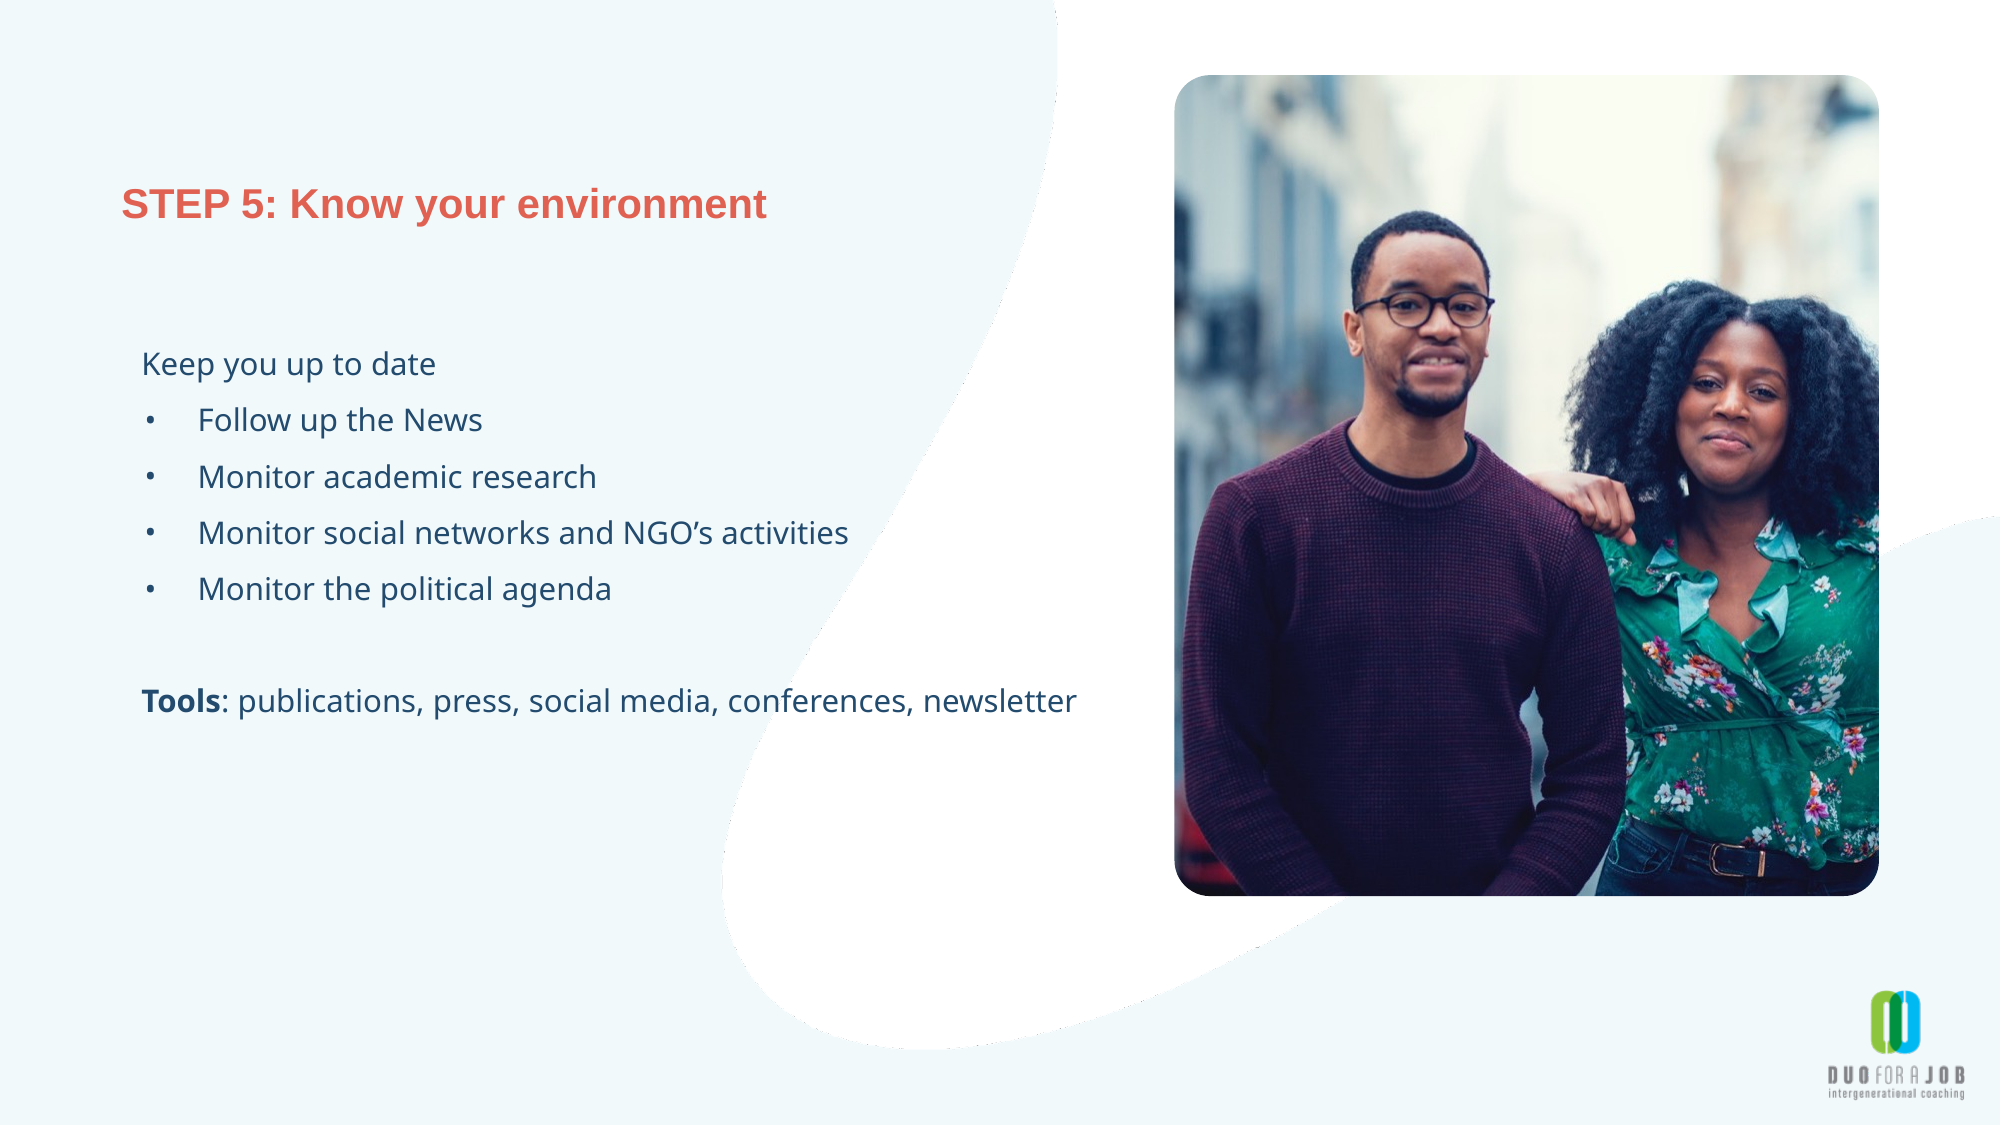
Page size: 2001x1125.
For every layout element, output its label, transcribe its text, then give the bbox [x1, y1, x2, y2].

picture [0, 0, 2000, 1125]
text_box STEP 5: Know your environment [106, 159, 827, 245]
text_box Keep you up to date Follow up the News Monitor academic research Monitor social networks and NGO’s activities Monitor the political agenda Tools: publications, press, social media, conferences, newsletter [126, 310, 1113, 734]
